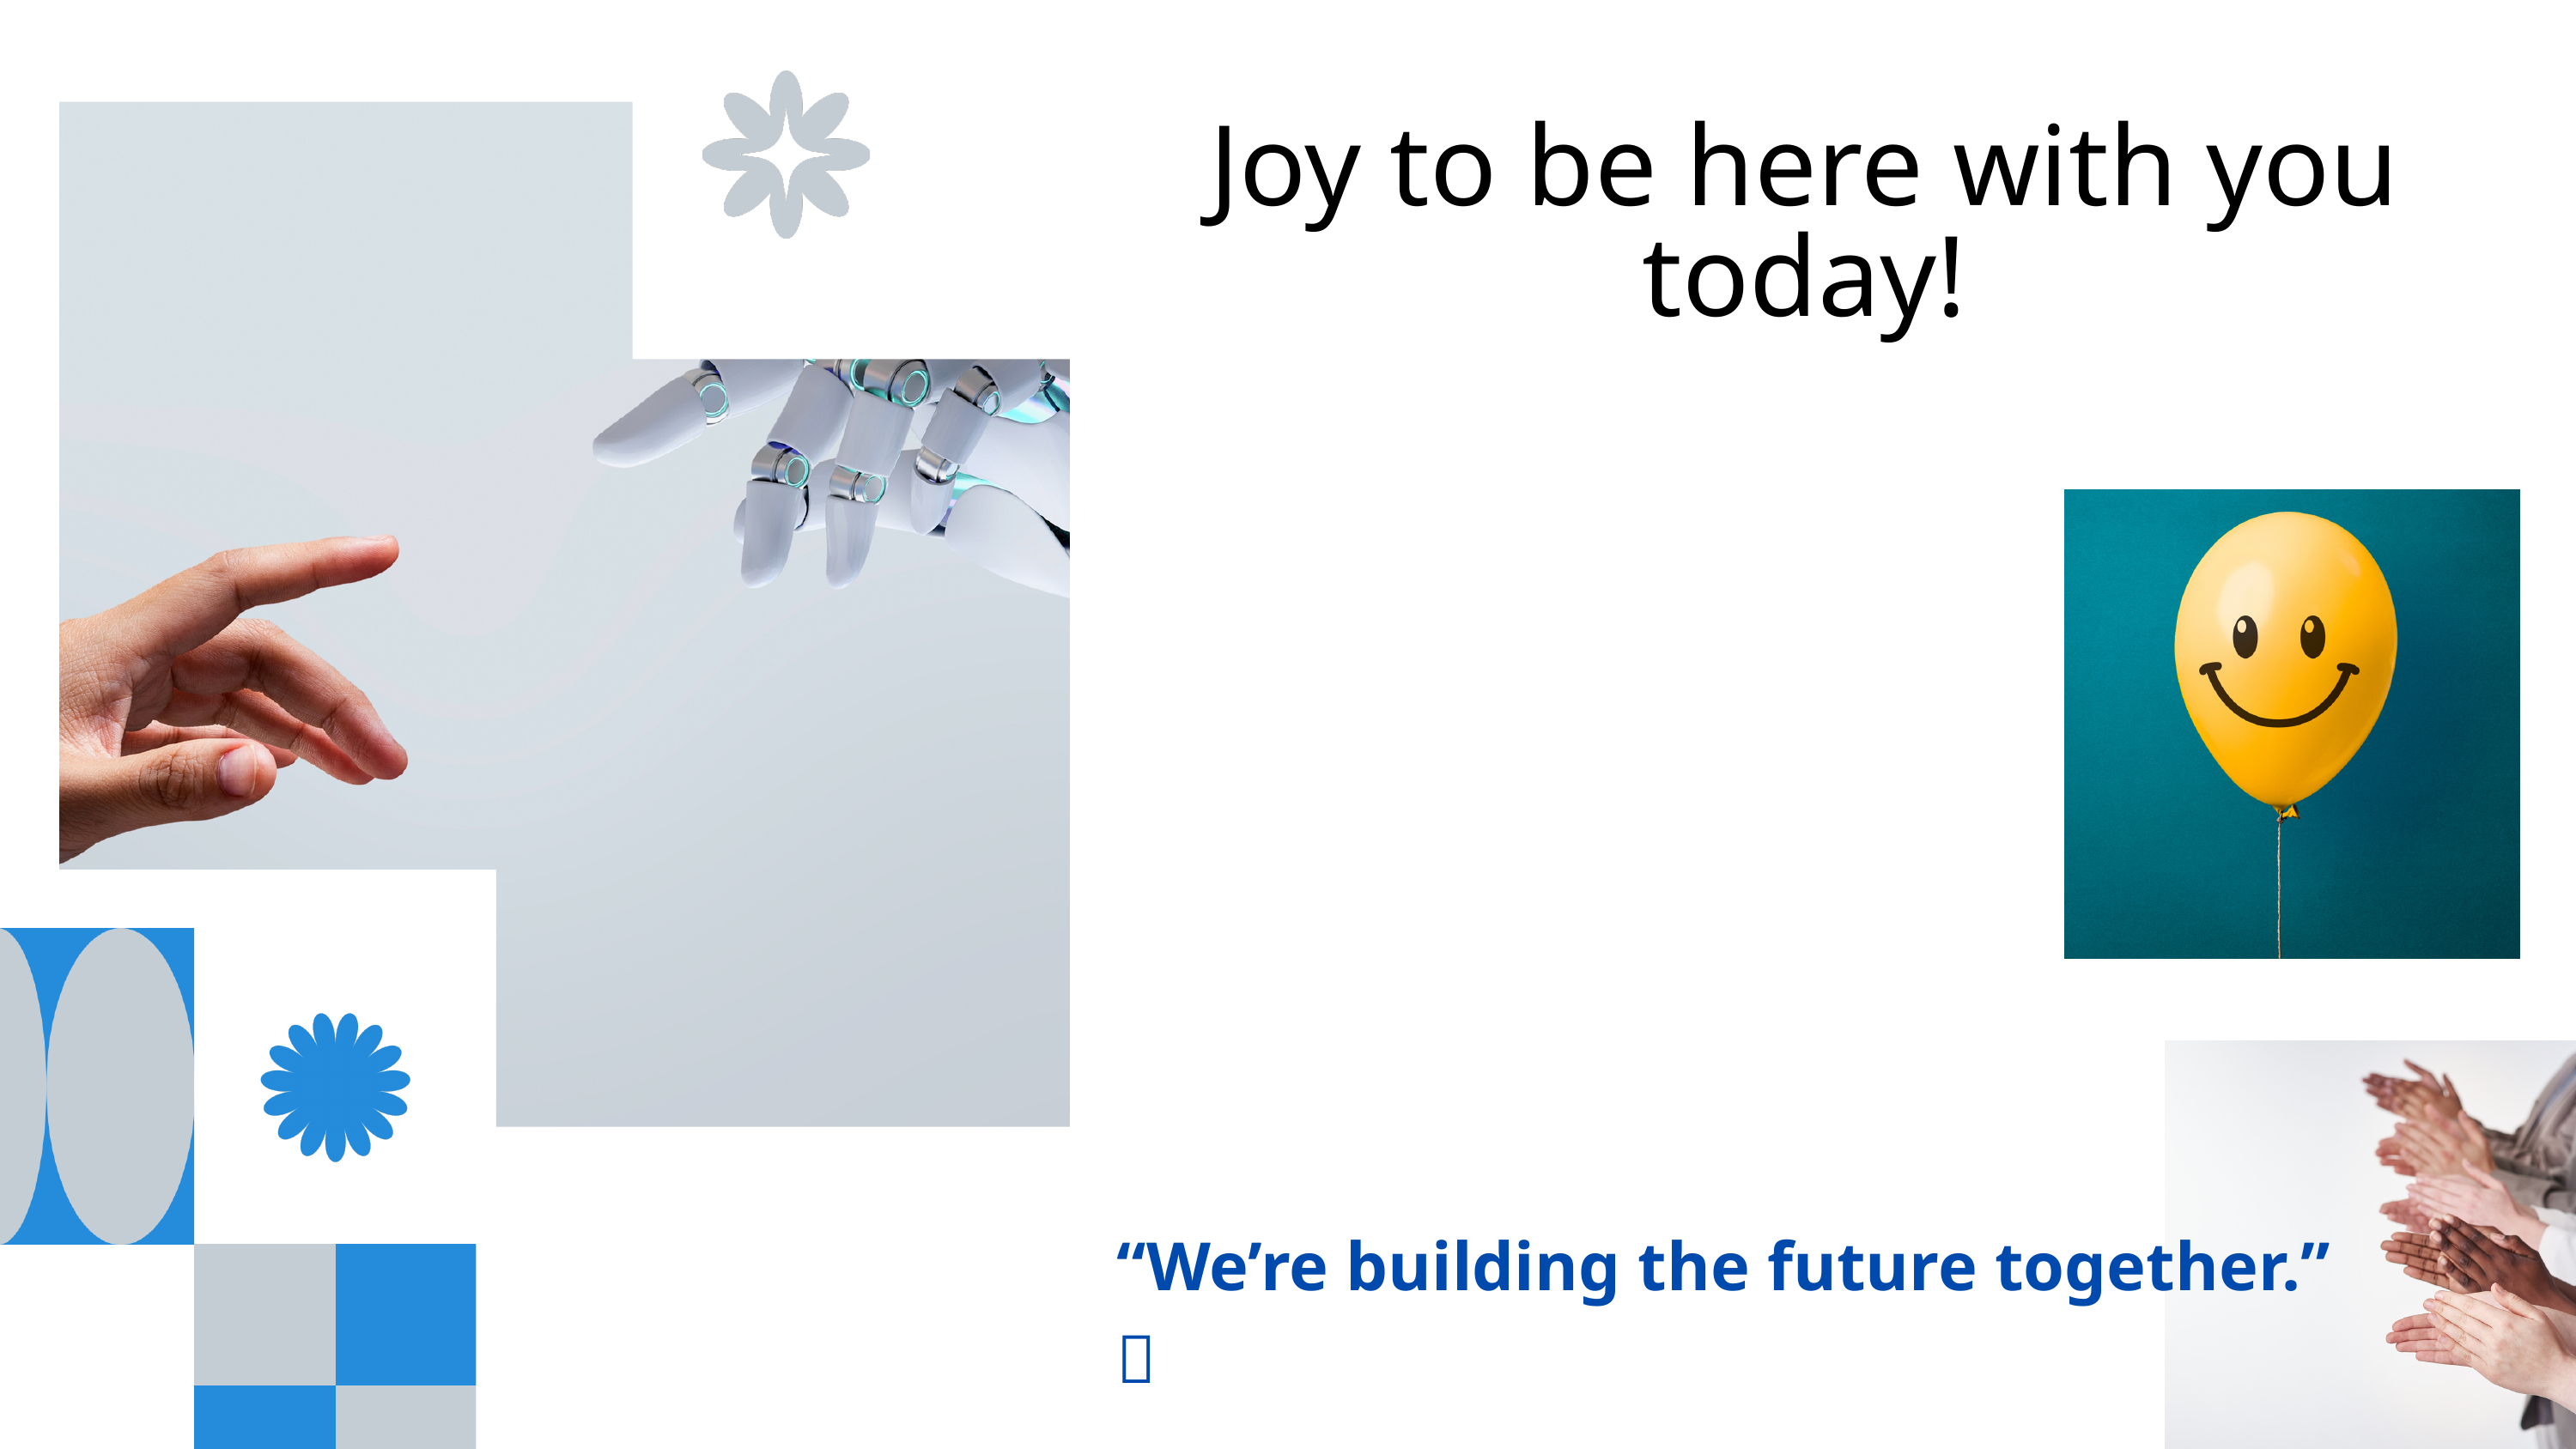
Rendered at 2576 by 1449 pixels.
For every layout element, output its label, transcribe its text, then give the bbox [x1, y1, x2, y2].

text_box [194, 1244, 477, 1449]
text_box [58, 101, 1070, 1127]
text_box [2165, 1040, 2576, 1449]
text_box [702, 70, 871, 100]
text_box Joy to be here with you today! [1178, 116, 2432, 339]
text_box [247, 1134, 423, 1173]
text_box [0, 928, 195, 1245]
text_box “We’re building the future together.” 🚀 [1116, 1117, 2349, 1449]
text_box [2064, 489, 2521, 959]
